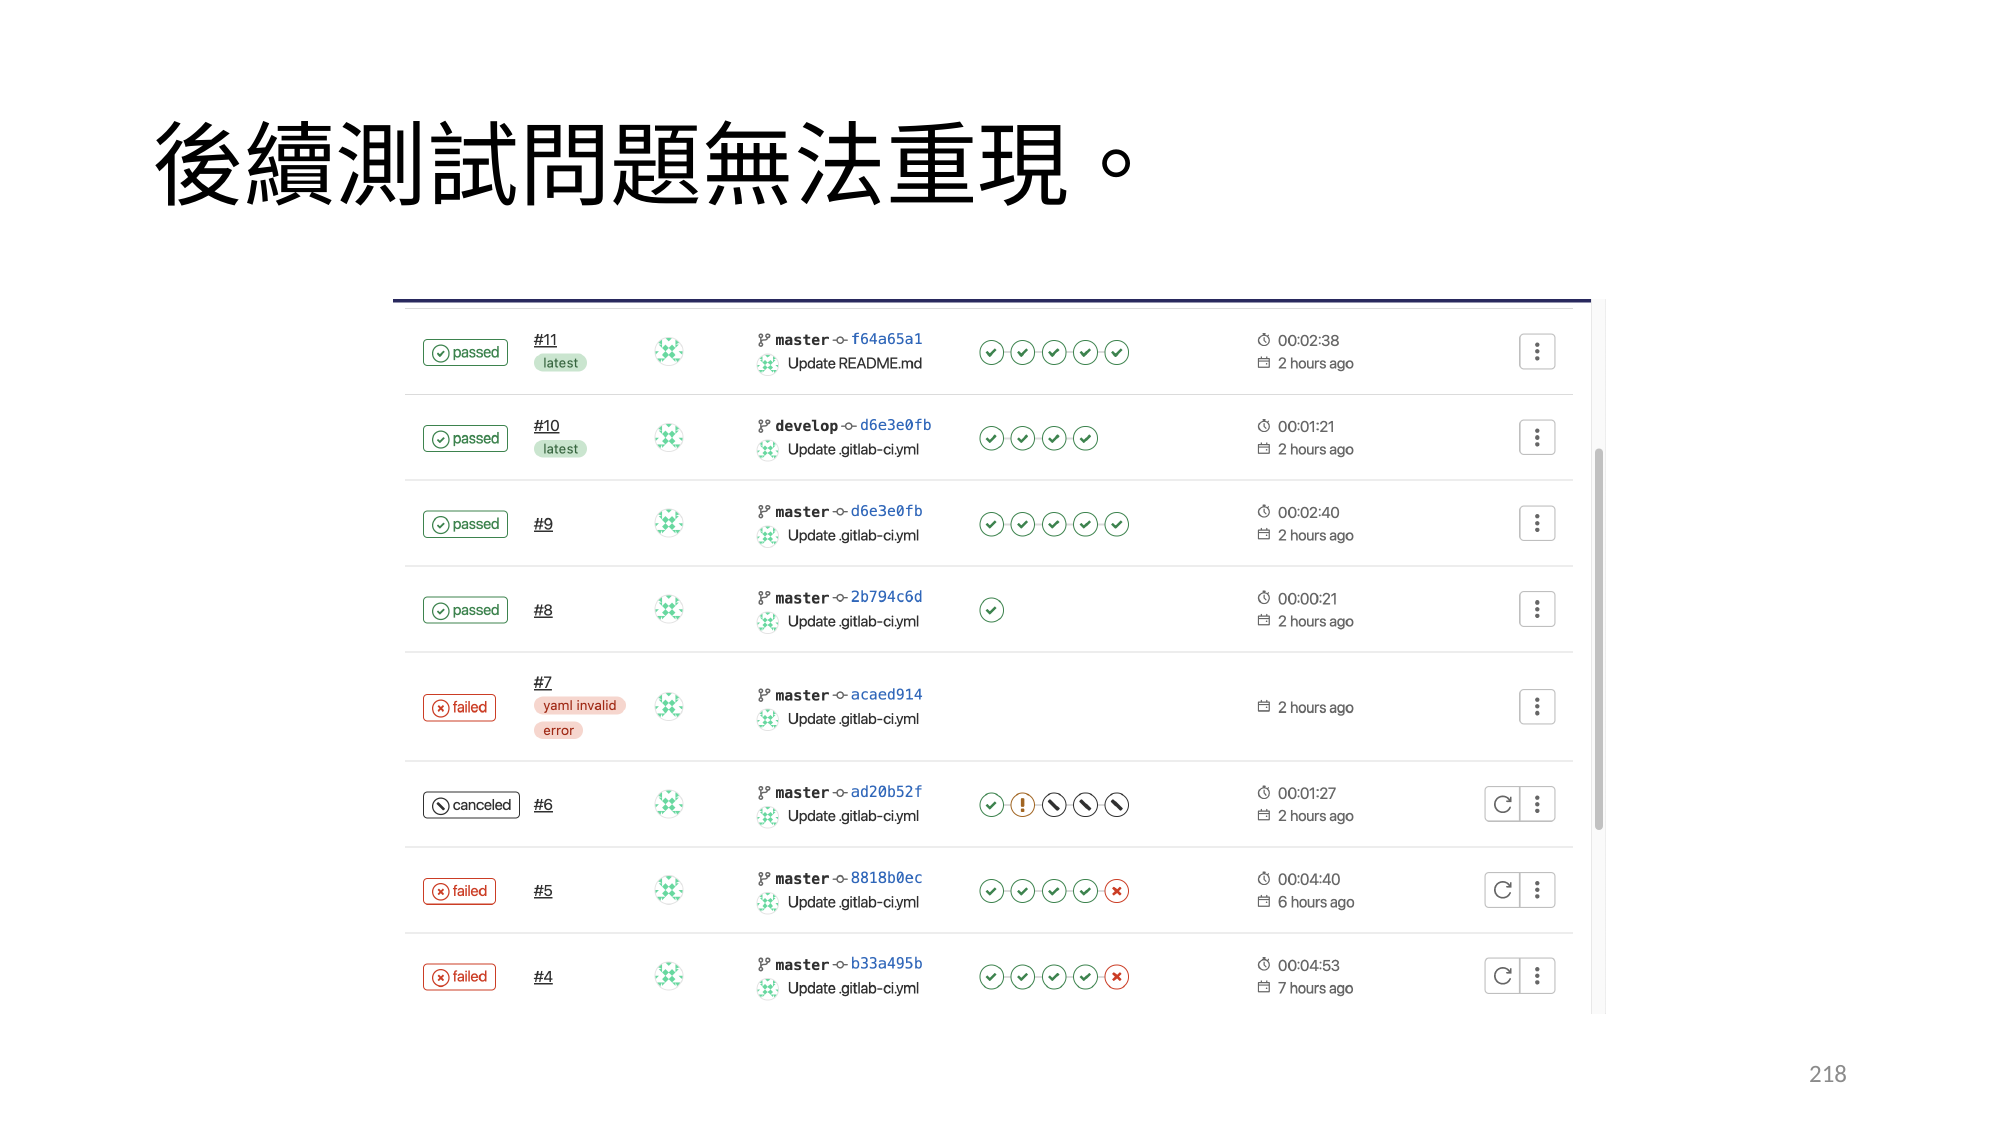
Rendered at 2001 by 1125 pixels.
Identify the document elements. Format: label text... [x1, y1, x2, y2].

slide_number 218 [1412, 1042, 1863, 1103]
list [393, 299, 1606, 1014]
title 後續測試問題無法重現。 [137, 59, 1863, 278]
